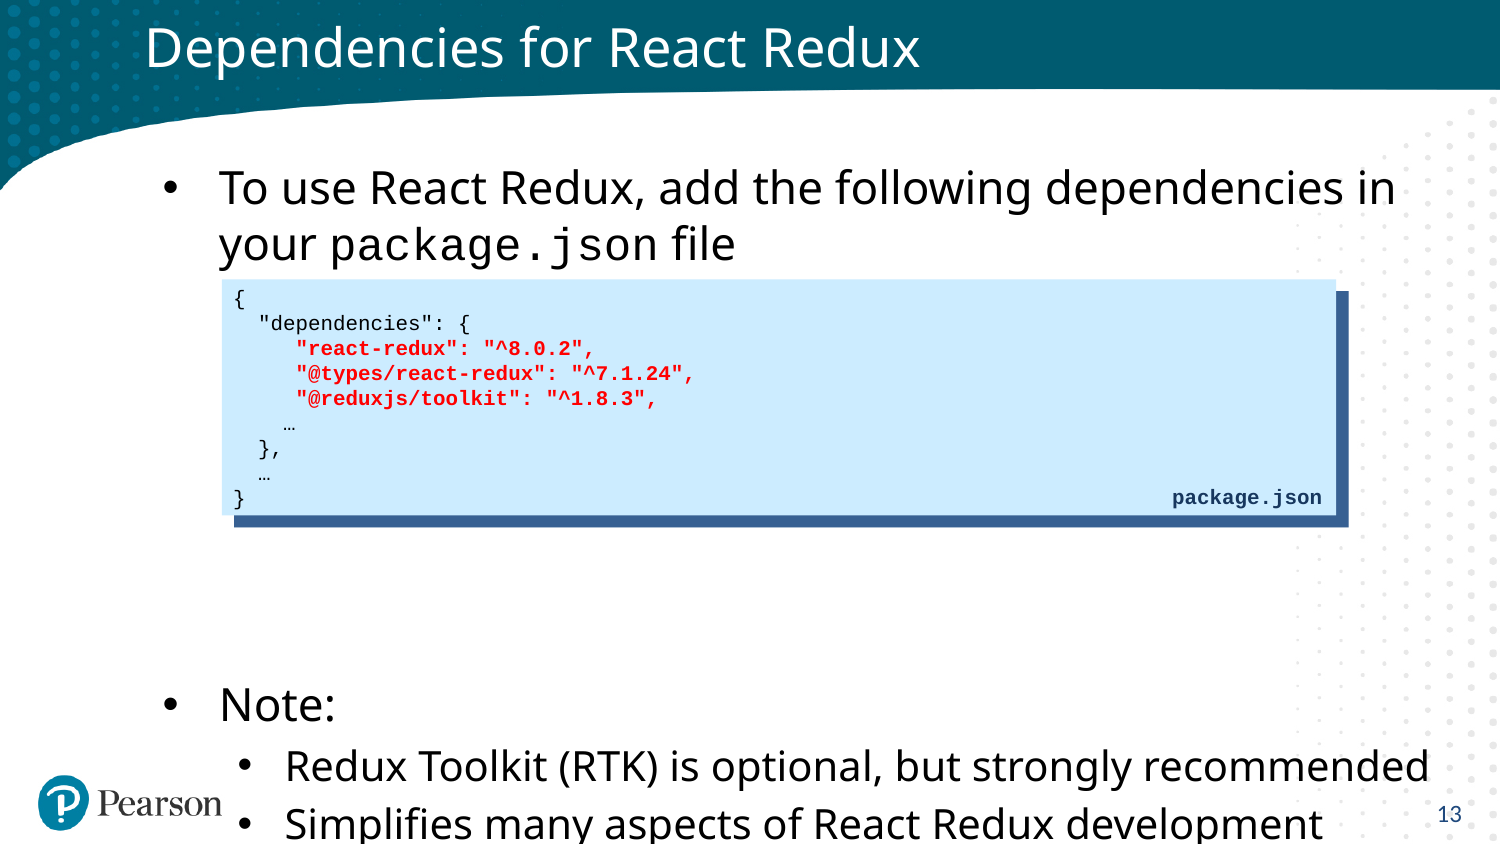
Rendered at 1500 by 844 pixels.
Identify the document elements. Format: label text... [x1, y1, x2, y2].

text_box 13 [1406, 759, 1493, 835]
text_box { "dependencies": { "react-redux": "^8.0.2", "@types/react-redux": "^7.1.24", "@reduxjs/toolkit": "^1.8.3", … }, … } [221, 279, 1337, 516]
list To use React Redux, add the following dependencies in your package.json file Note: Redux Toolkit (RTK) is optional, but strongly recommended Simplifies many aspects of React Redux development [147, 151, 1451, 766]
title Dependencies for React Redux [130, 6, 1369, 98]
picture [0, 90, 1500, 844]
text_box package.json [1157, 476, 1337, 516]
